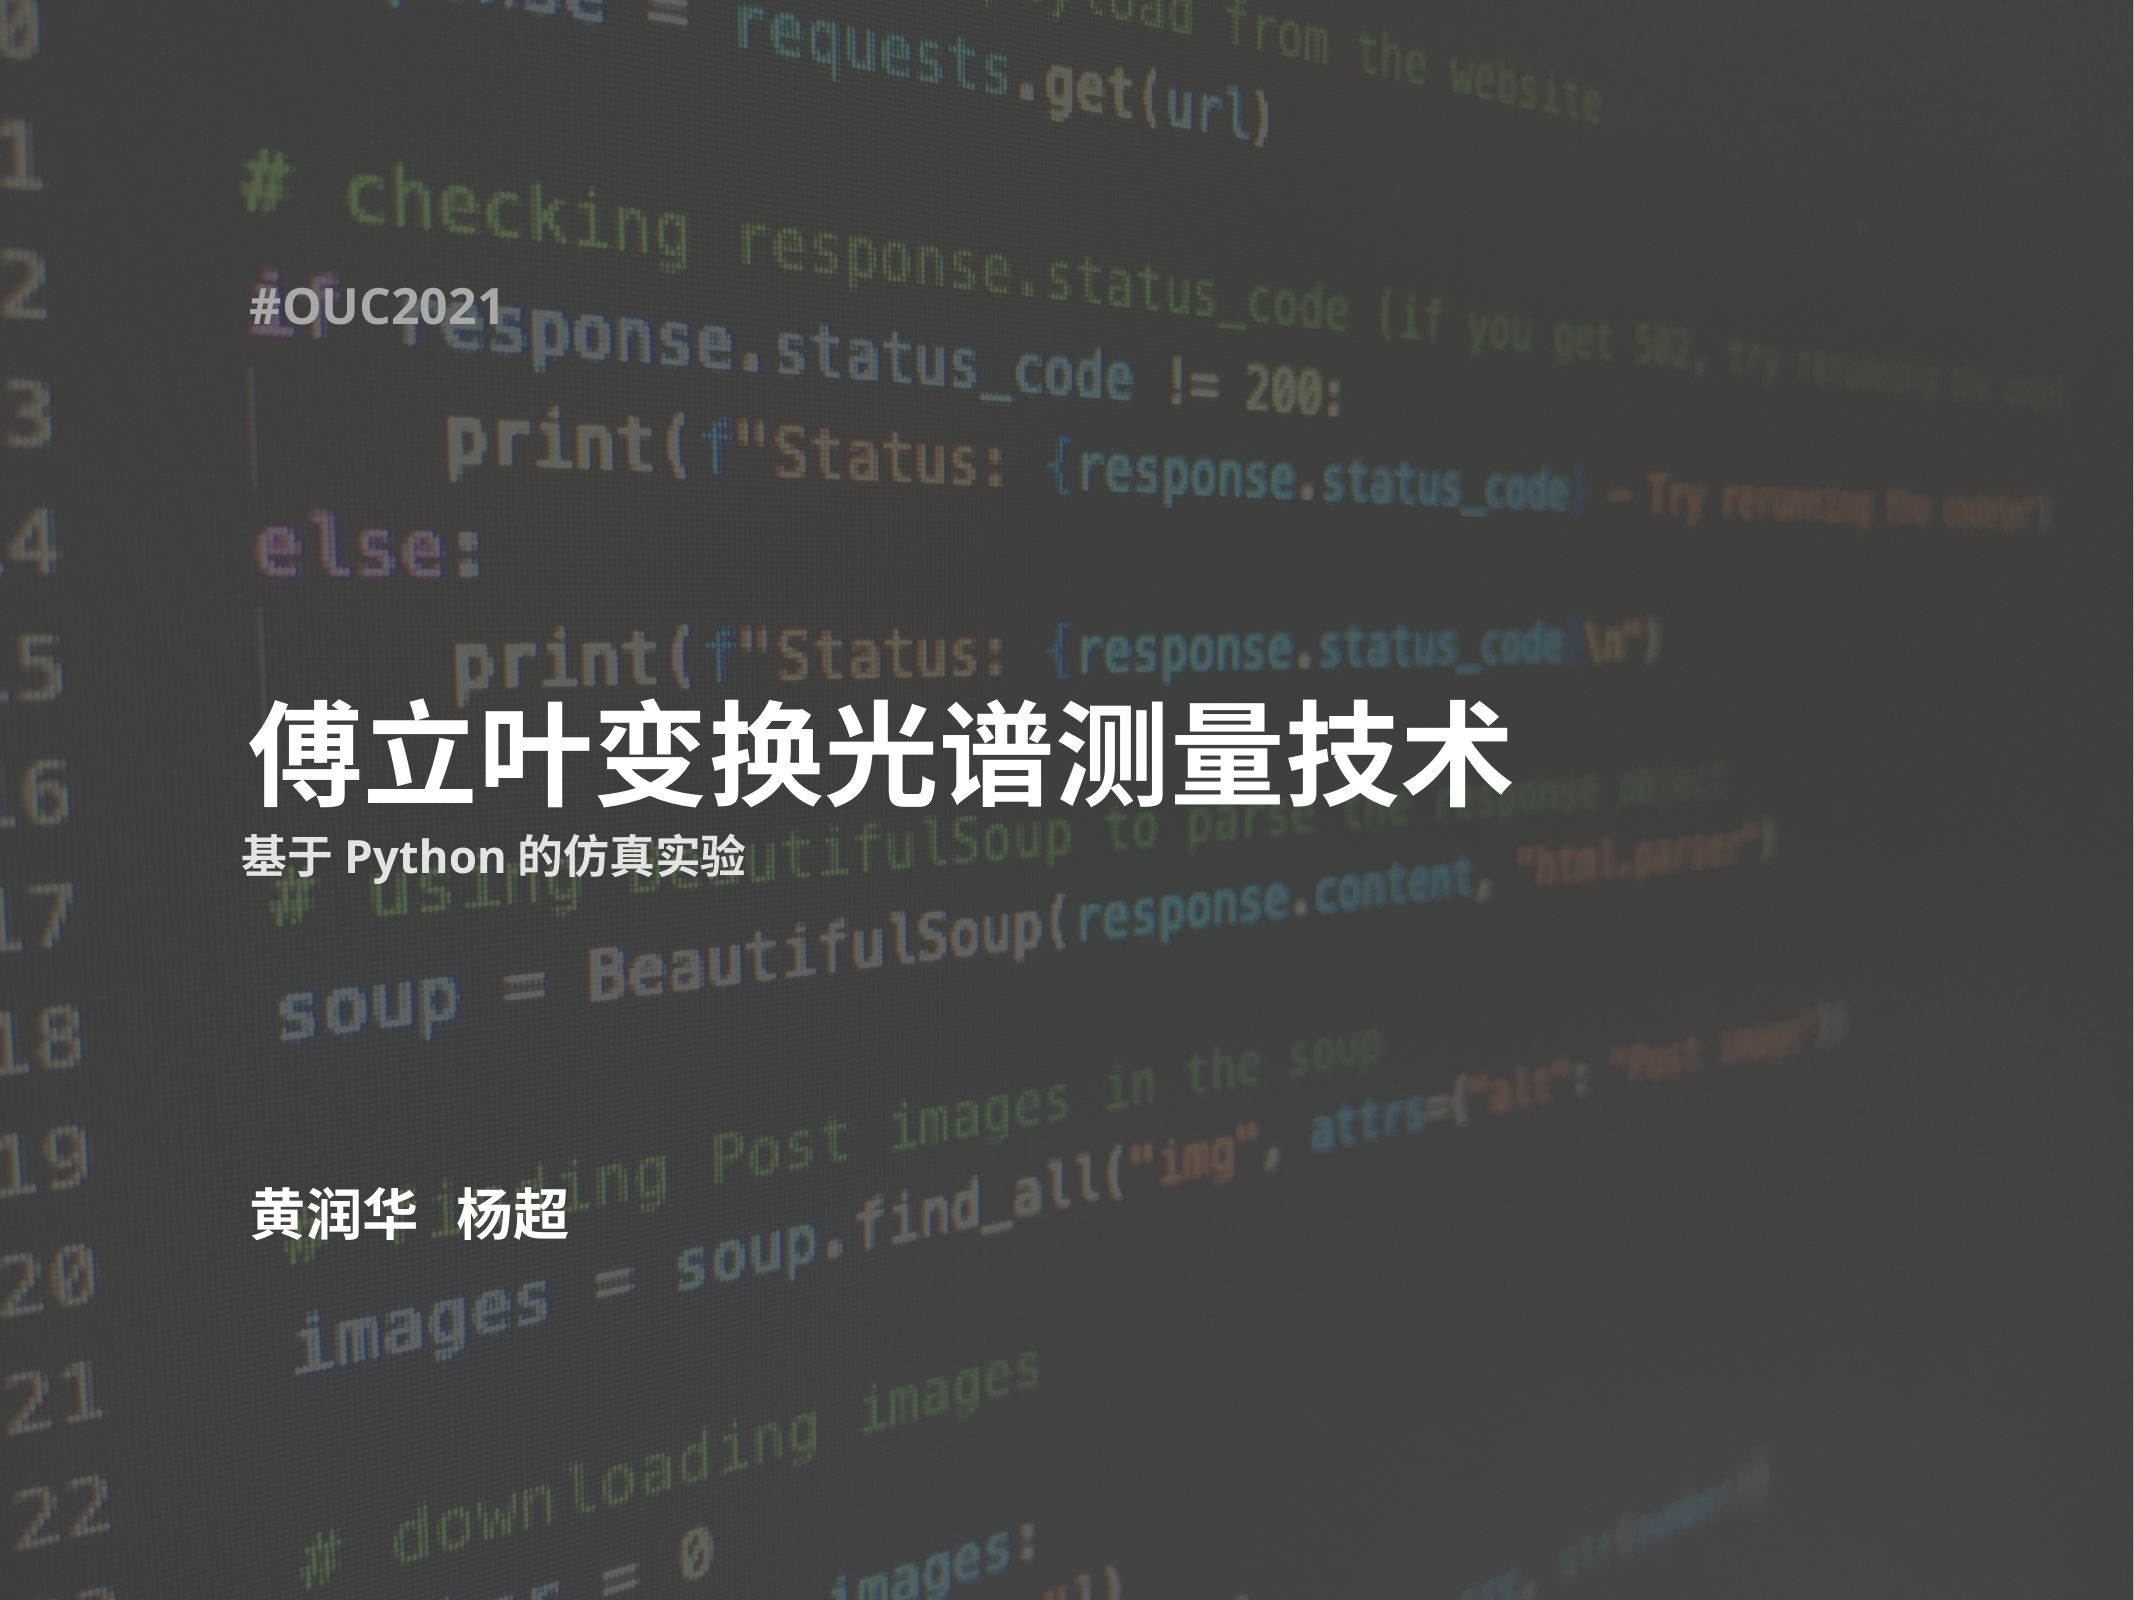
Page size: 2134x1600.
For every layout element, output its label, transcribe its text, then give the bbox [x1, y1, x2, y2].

text_box #OUC2021 [241, 254, 614, 344]
text_box 黄润华 杨超 [241, 1178, 702, 1256]
text_box 傅立叶变换光谱测量技术 [240, 648, 1801, 829]
text_box 基于Python的仿真实验 [233, 819, 755, 891]
picture [0, 0, 2134, 1600]
